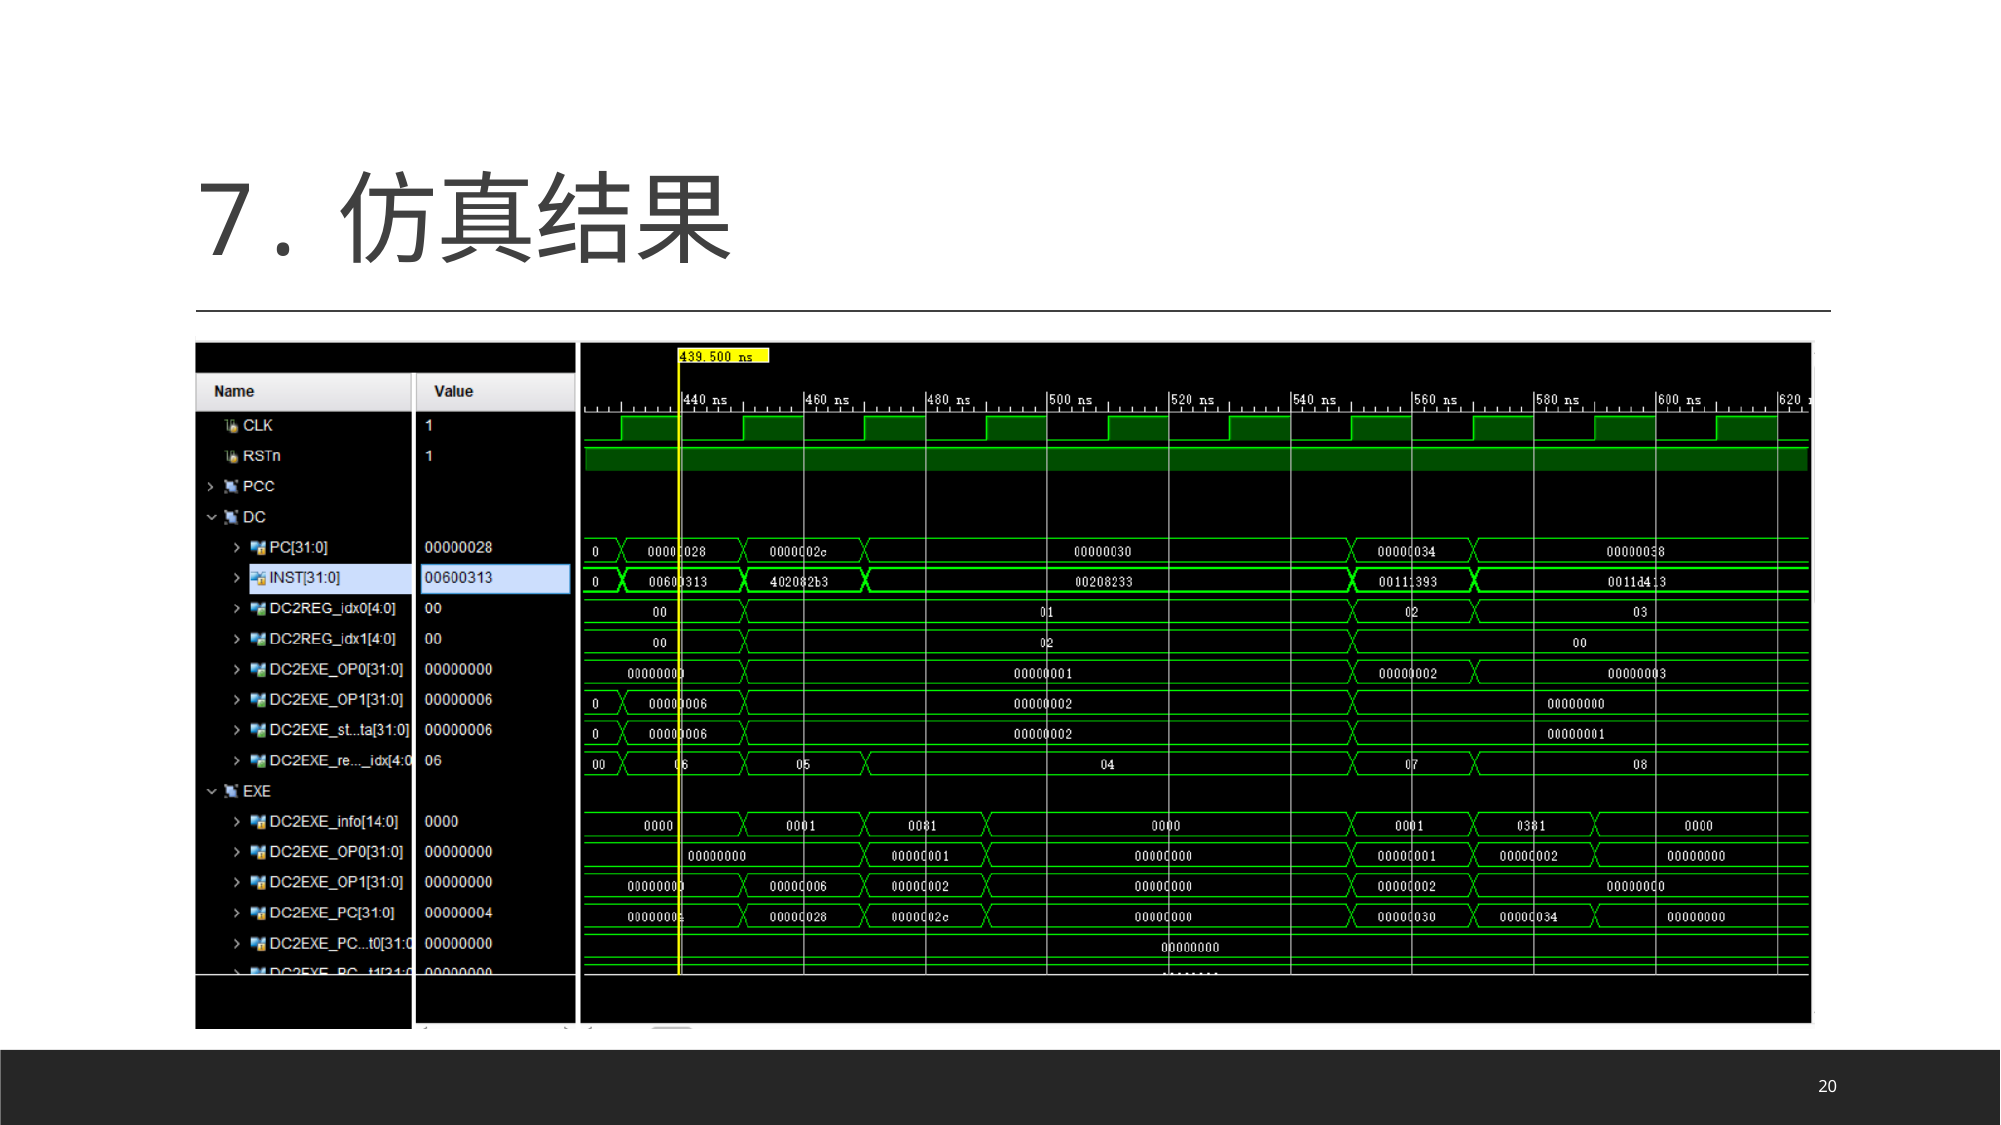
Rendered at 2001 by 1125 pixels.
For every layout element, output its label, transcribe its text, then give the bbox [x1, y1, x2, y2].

picture [194, 335, 1815, 1029]
slide_number 20 [1803, 1057, 1932, 1118]
title 7.仿真结果 [180, 47, 1830, 285]
